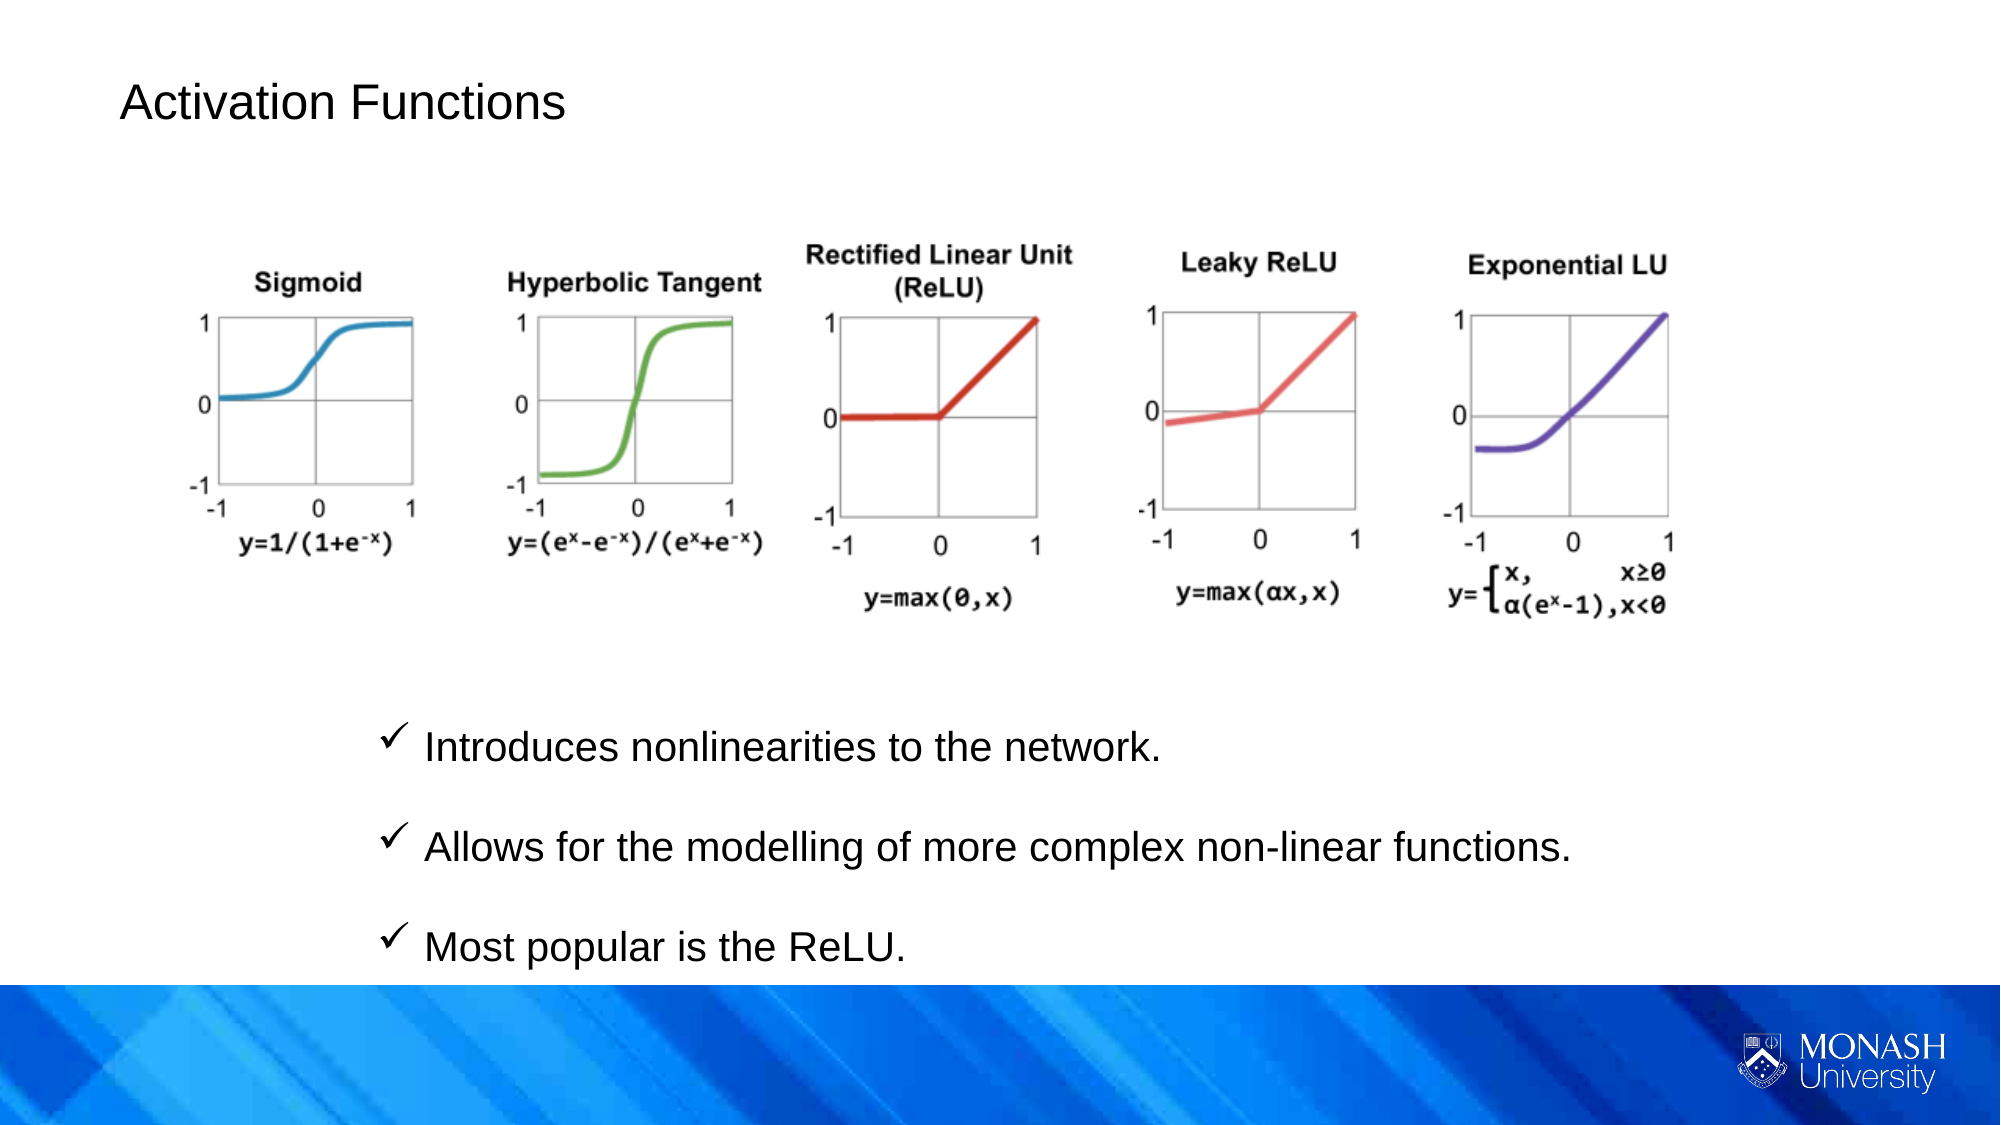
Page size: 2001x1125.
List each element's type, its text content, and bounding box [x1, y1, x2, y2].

picture [1138, 238, 1376, 613]
picture [487, 262, 782, 573]
text_box Activation Functions [104, 62, 582, 138]
picture [790, 232, 1076, 613]
picture [1435, 240, 1688, 626]
picture [0, 985, 2000, 1125]
text_box Introduces nonlinearities to the network. Allows for the modelling of more complex non-linear functions. Most popular is the ReLU. [362, 662, 1650, 978]
picture [162, 262, 449, 571]
